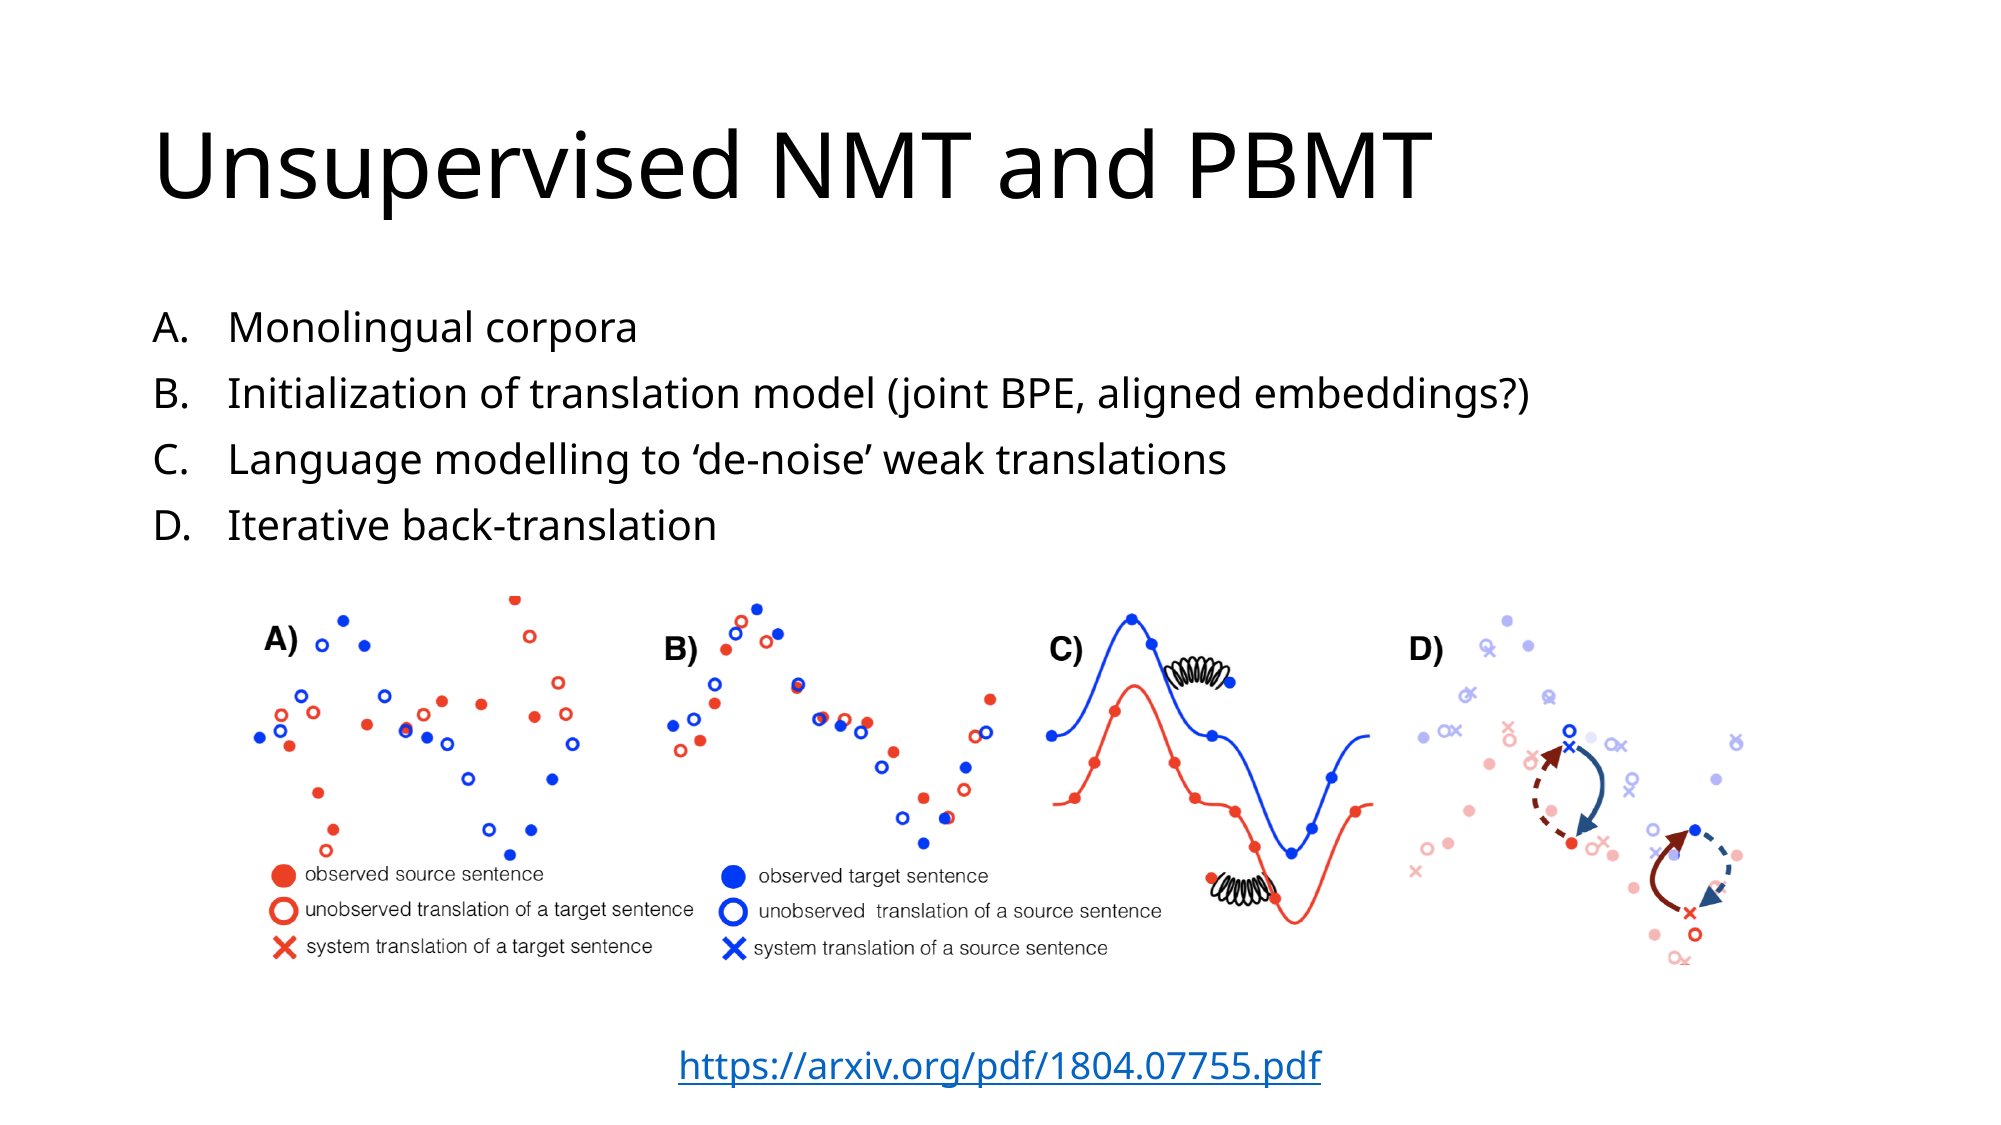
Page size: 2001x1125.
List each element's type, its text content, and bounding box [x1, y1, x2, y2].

picture [239, 584, 1760, 985]
list Monolingual corpora Initialization of translation model (joint BPE, aligned embeddings?) Language modelling to ‘de-noise’ weak translations Iterative back-translation [137, 299, 1863, 1014]
title Unsupervised NMT and PBMT [137, 59, 1863, 278]
text_box https://arxiv.org/pdf/1804.07755.pdf [663, 1034, 1337, 1101]
